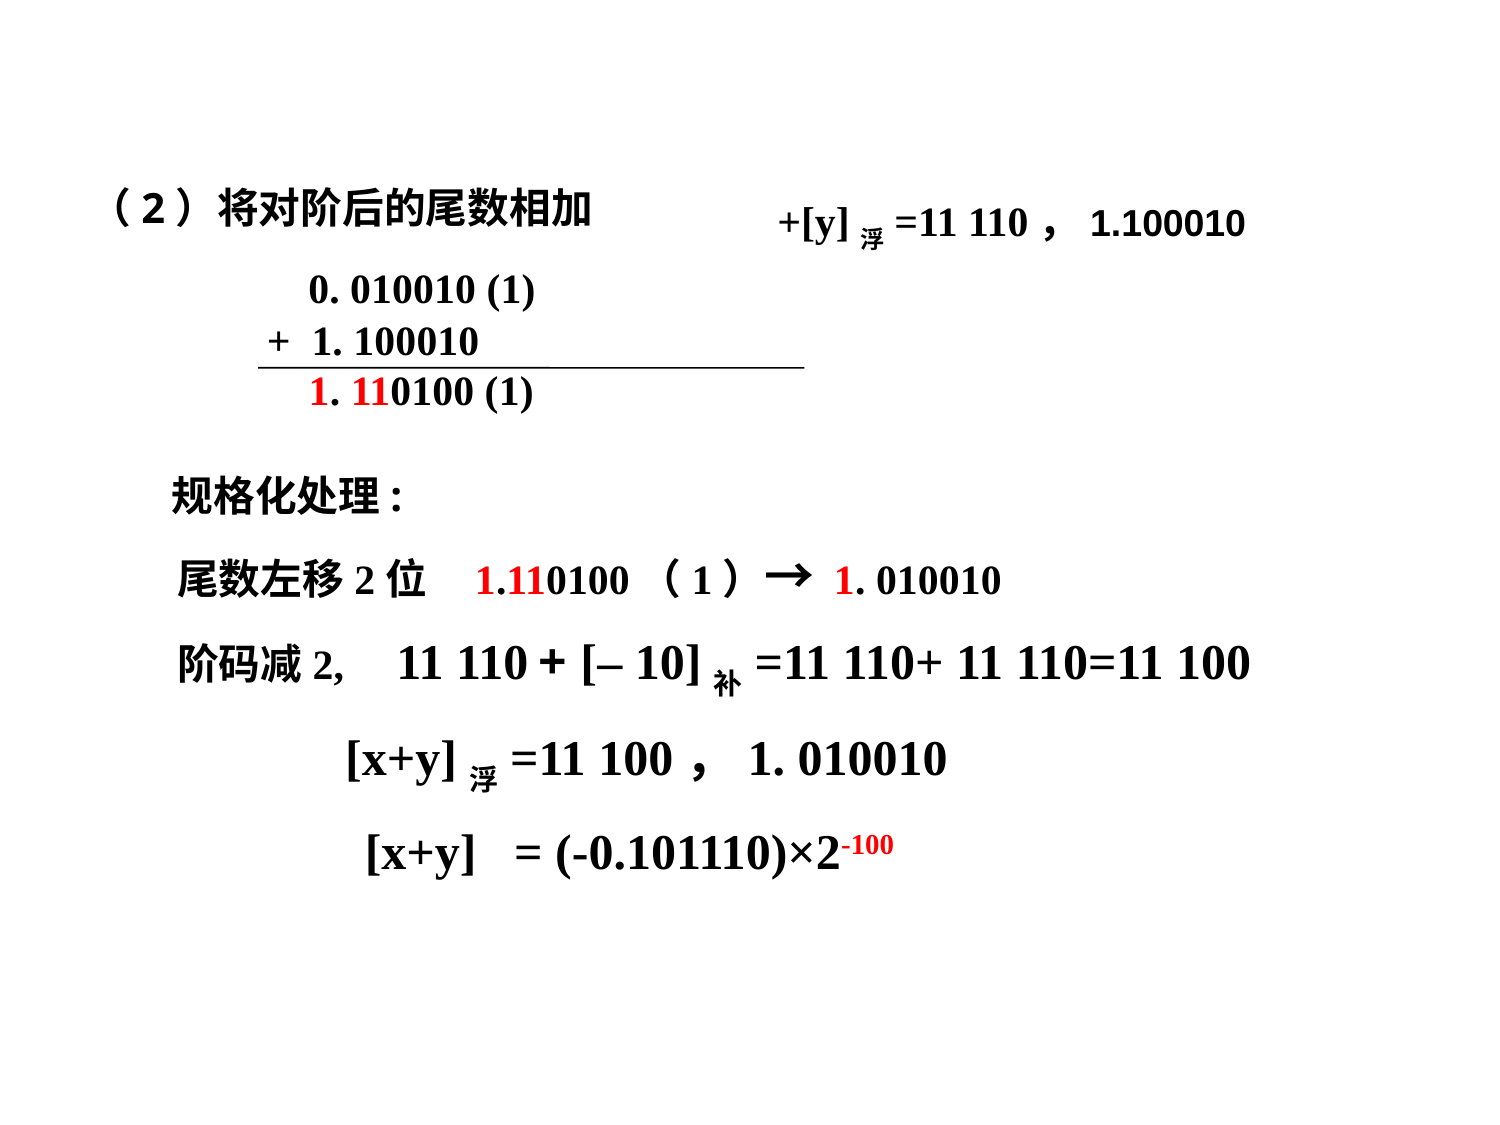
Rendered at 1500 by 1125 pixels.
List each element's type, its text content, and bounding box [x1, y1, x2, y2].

text_box 尾数左移2位 1.110100（1）→ 1. 010010 阶码减2, 11 110 + [– 10]补=11 110+ 11 110=11 100 [x+y]浮=11 100，1. 010010 [162, 537, 1463, 804]
text_box （2）将对阶后的尾数相加 [75, 174, 896, 240]
text_box +[y]浮=11 110，1.100010 [762, 187, 1338, 262]
text_box 规格化处理: [137, 462, 754, 528]
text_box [245, 253, 834, 430]
text_box [x+y] = (-0.101110)×2-100 [350, 812, 1180, 888]
